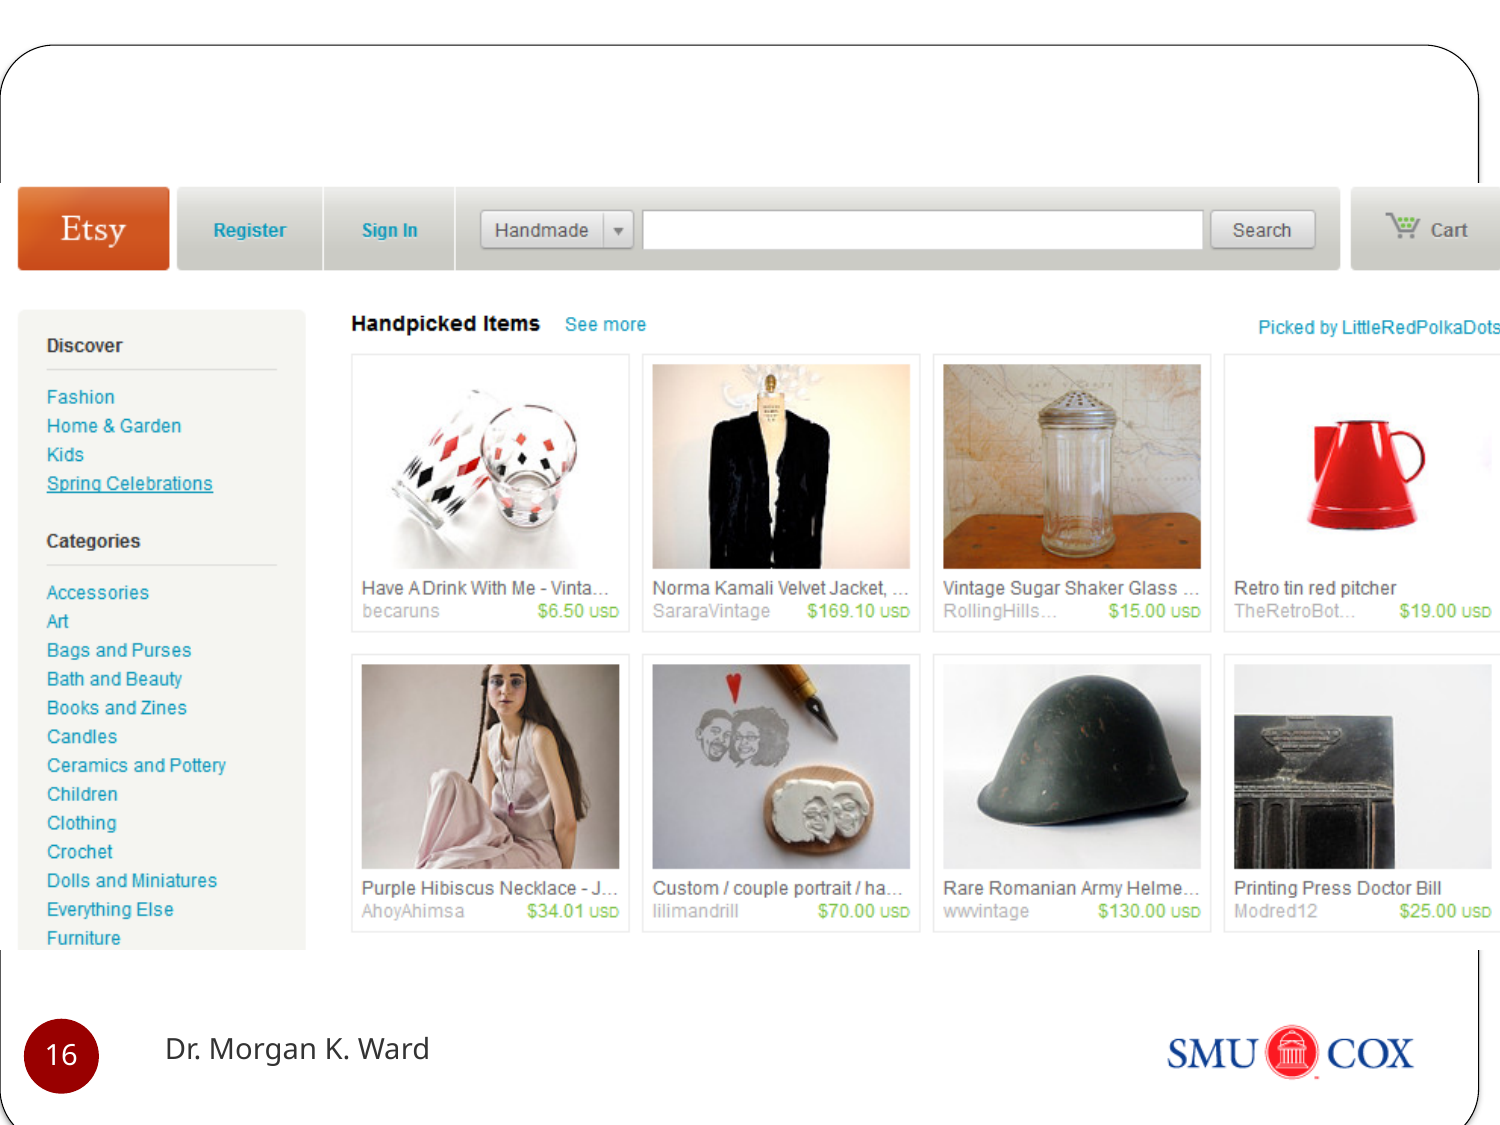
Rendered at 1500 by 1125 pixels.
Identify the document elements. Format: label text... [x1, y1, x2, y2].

picture [1155, 1012, 1427, 1093]
footer Dr. Morgan K. Ward [150, 1012, 800, 1088]
slide_number 16 [23, 1018, 99, 1094]
picture [0, 183, 1500, 950]
